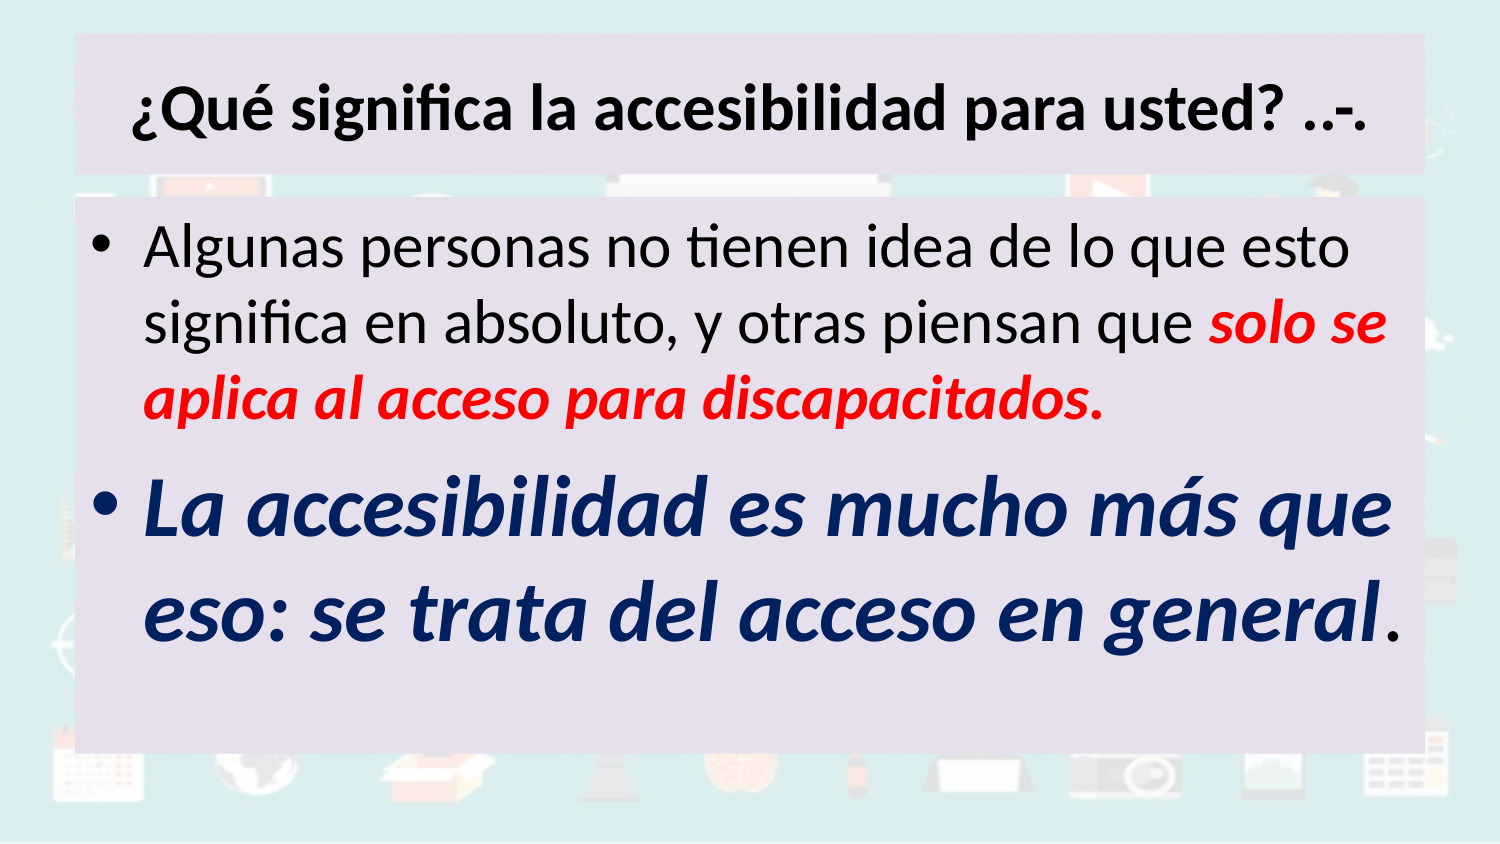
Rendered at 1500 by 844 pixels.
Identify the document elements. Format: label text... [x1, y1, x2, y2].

title ¿Qué significa la accesibilidad para usted? ..-. [75, 33, 1425, 175]
list Algunas personas no tienen idea de lo que esto significa en absoluto, y otras piensan que solo se aplica al acceso para discapacitados. La accesibilidad es mucho más que eso: se trata del acceso en general. [75, 196, 1425, 754]
